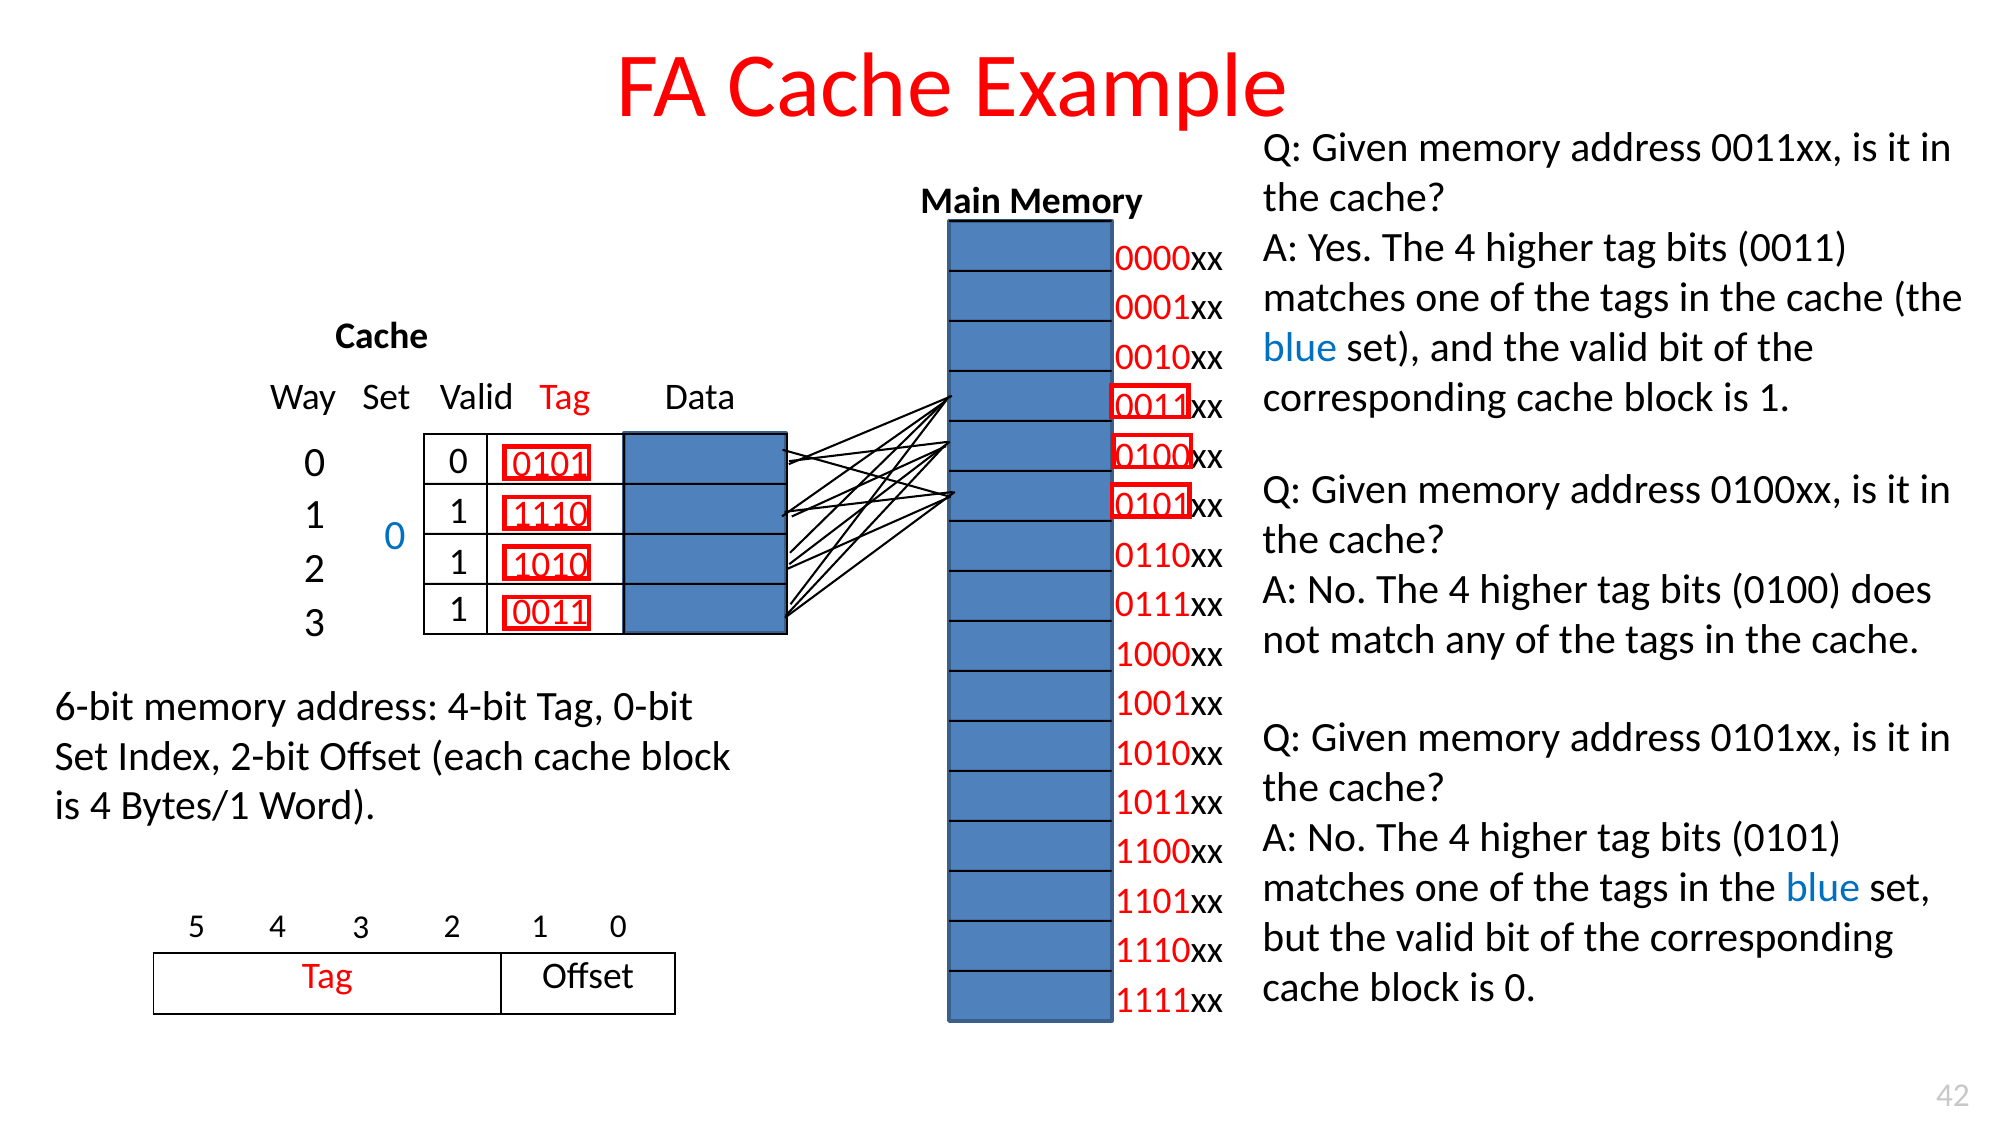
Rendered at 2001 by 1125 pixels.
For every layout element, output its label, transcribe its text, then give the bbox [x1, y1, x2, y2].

table_header Tag [154, 954, 500, 1013]
text_box FA Cache Example [234, 17, 1672, 160]
text_box 3 [337, 897, 385, 953]
table_header Offset [502, 954, 674, 1013]
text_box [254, 303, 787, 653]
slide_number 42 [1884, 1061, 1985, 1125]
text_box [785, 441, 951, 448]
text_box Main Memory [905, 168, 1159, 229]
text_box 0000xx 0001xx 0010xx 0011xx 0100xx 0101xx 0110xx 0111xx 1000xx 1001xx 1010xx 1011xx 1100xx 1101xx 1110xx 1111xx [1099, 220, 1263, 1028]
text_box 5 [173, 896, 220, 952]
text_box [947, 229, 1099, 383]
text_box 0 [595, 896, 638, 952]
text_box [947, 636, 1099, 1023]
text_box Q: Given memory address 0011xx, is it in the cache? A: Yes. The 4 higher tag bits (0011) matches one of the tags in the cache (the blue set), and the valid bit of the corresponding cache block is 1. [1248, 112, 1986, 428]
text_box 1 [516, 896, 564, 952]
text_box Q: Given memory address 0101xx, is it in the cache? A: No. The 4 higher tag bits (0101) matches one of the tags in the blue set, but the valid bit of the corresponding cache block is 0. [1247, 702, 1985, 1018]
text_box 2 [429, 896, 472, 952]
text_box Q: Given memory address 0100xx, is it in the cache? A: No. The 4 higher tag bits (0100) does not match any of the tags in the cache. [1247, 454, 1985, 670]
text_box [782, 449, 956, 618]
text_box 6-bit memory address: 4-bit Tag, 0-bit Set Index, 2-bit Offset (each cache block is 4 Bytes/1 Word). [39, 670, 754, 836]
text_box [504, 384, 1189, 630]
text_box 4 [254, 896, 297, 952]
